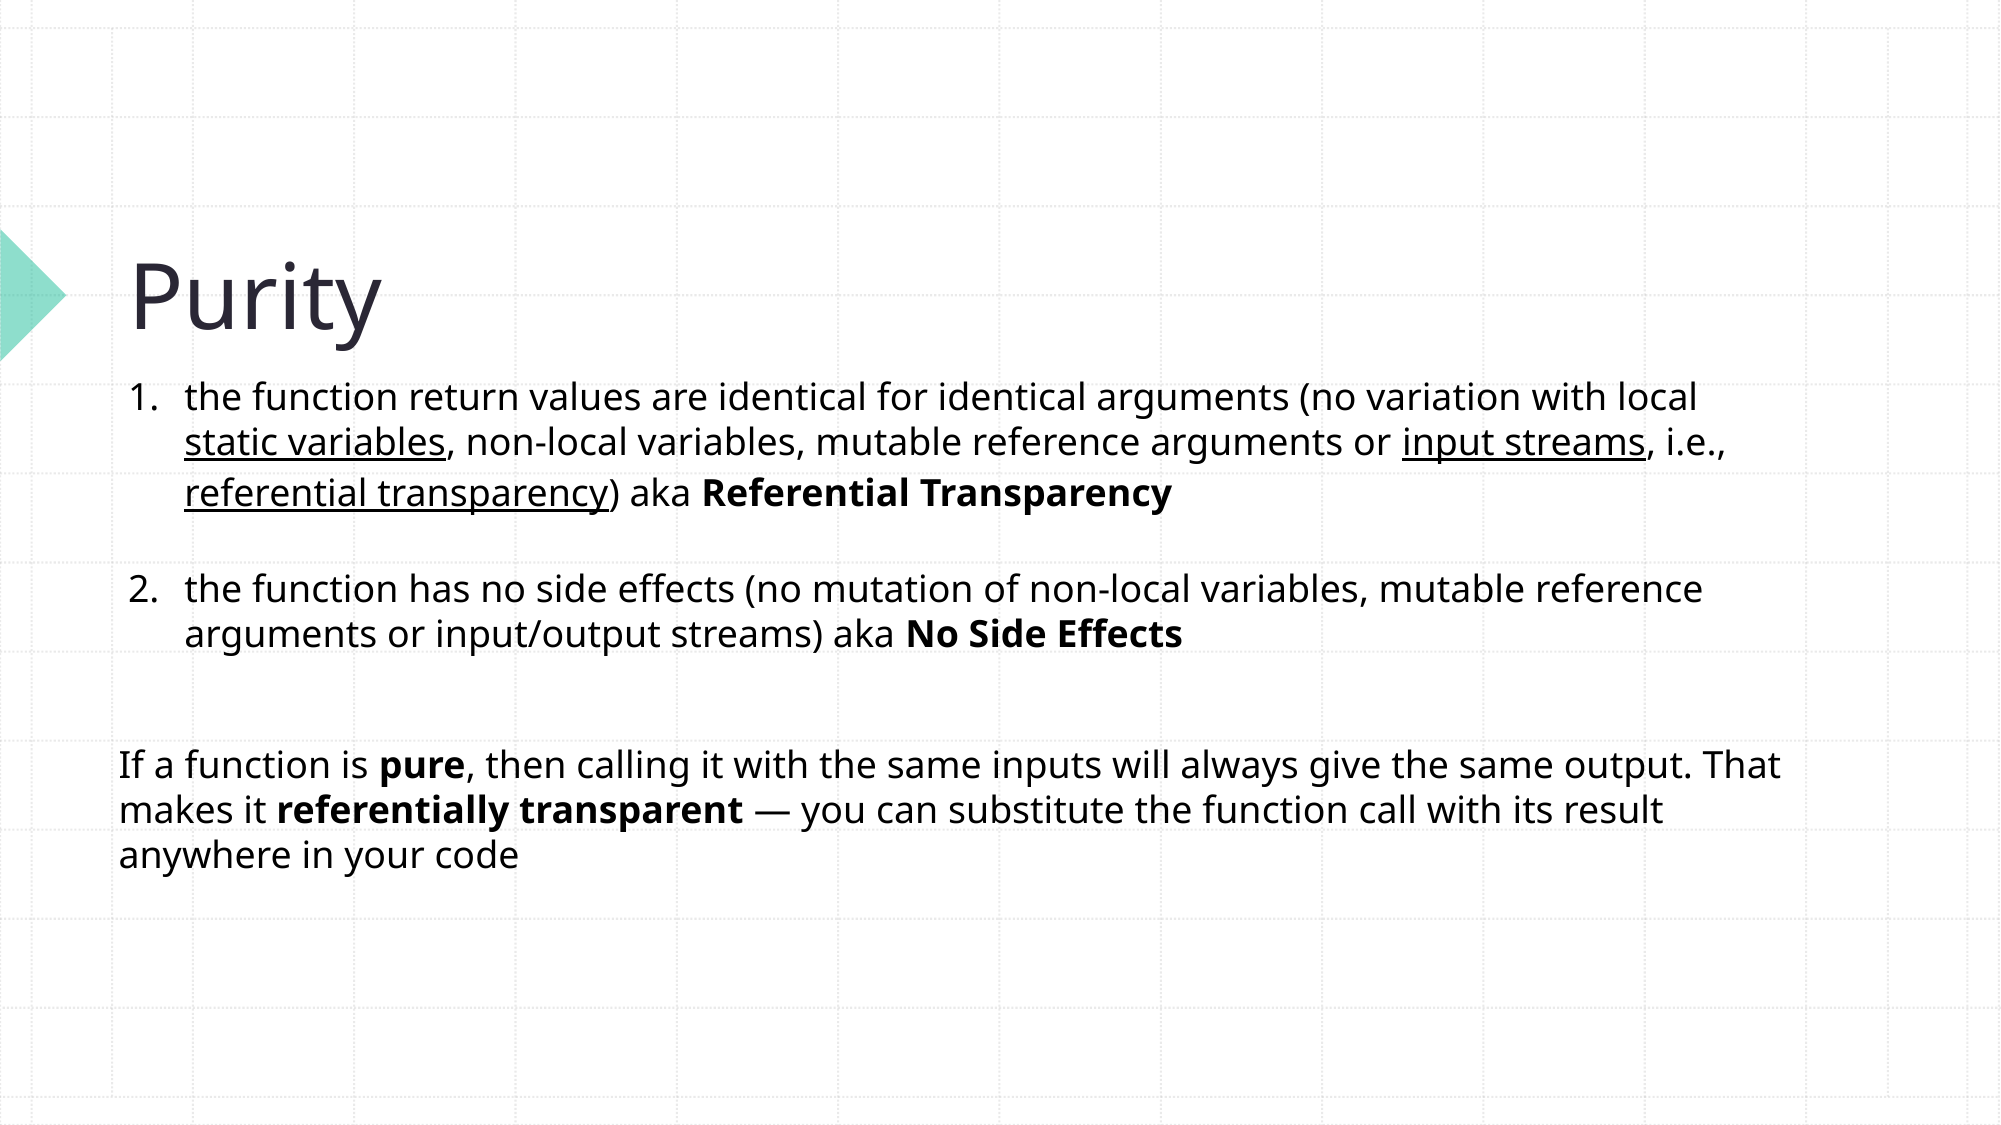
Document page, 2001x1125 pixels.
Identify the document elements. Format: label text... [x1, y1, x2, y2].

text_box If a function is pure, then calling it with the same inputs will always give the same output. That makes it referentially transparent — you can substitute the function call with its result anywhere in your code [103, 733, 1808, 884]
title Purity [113, 119, 1808, 356]
text_box the function return values are identical for identical arguments (no variation with local static variables, non-local variables, mutable reference arguments or input streams, i.e., referential transparency) aka Referential Transparency the function has no side effects (no mutation of non-local variables, mutable reference arguments or input/output streams) aka No Side Effects [113, 365, 1895, 707]
